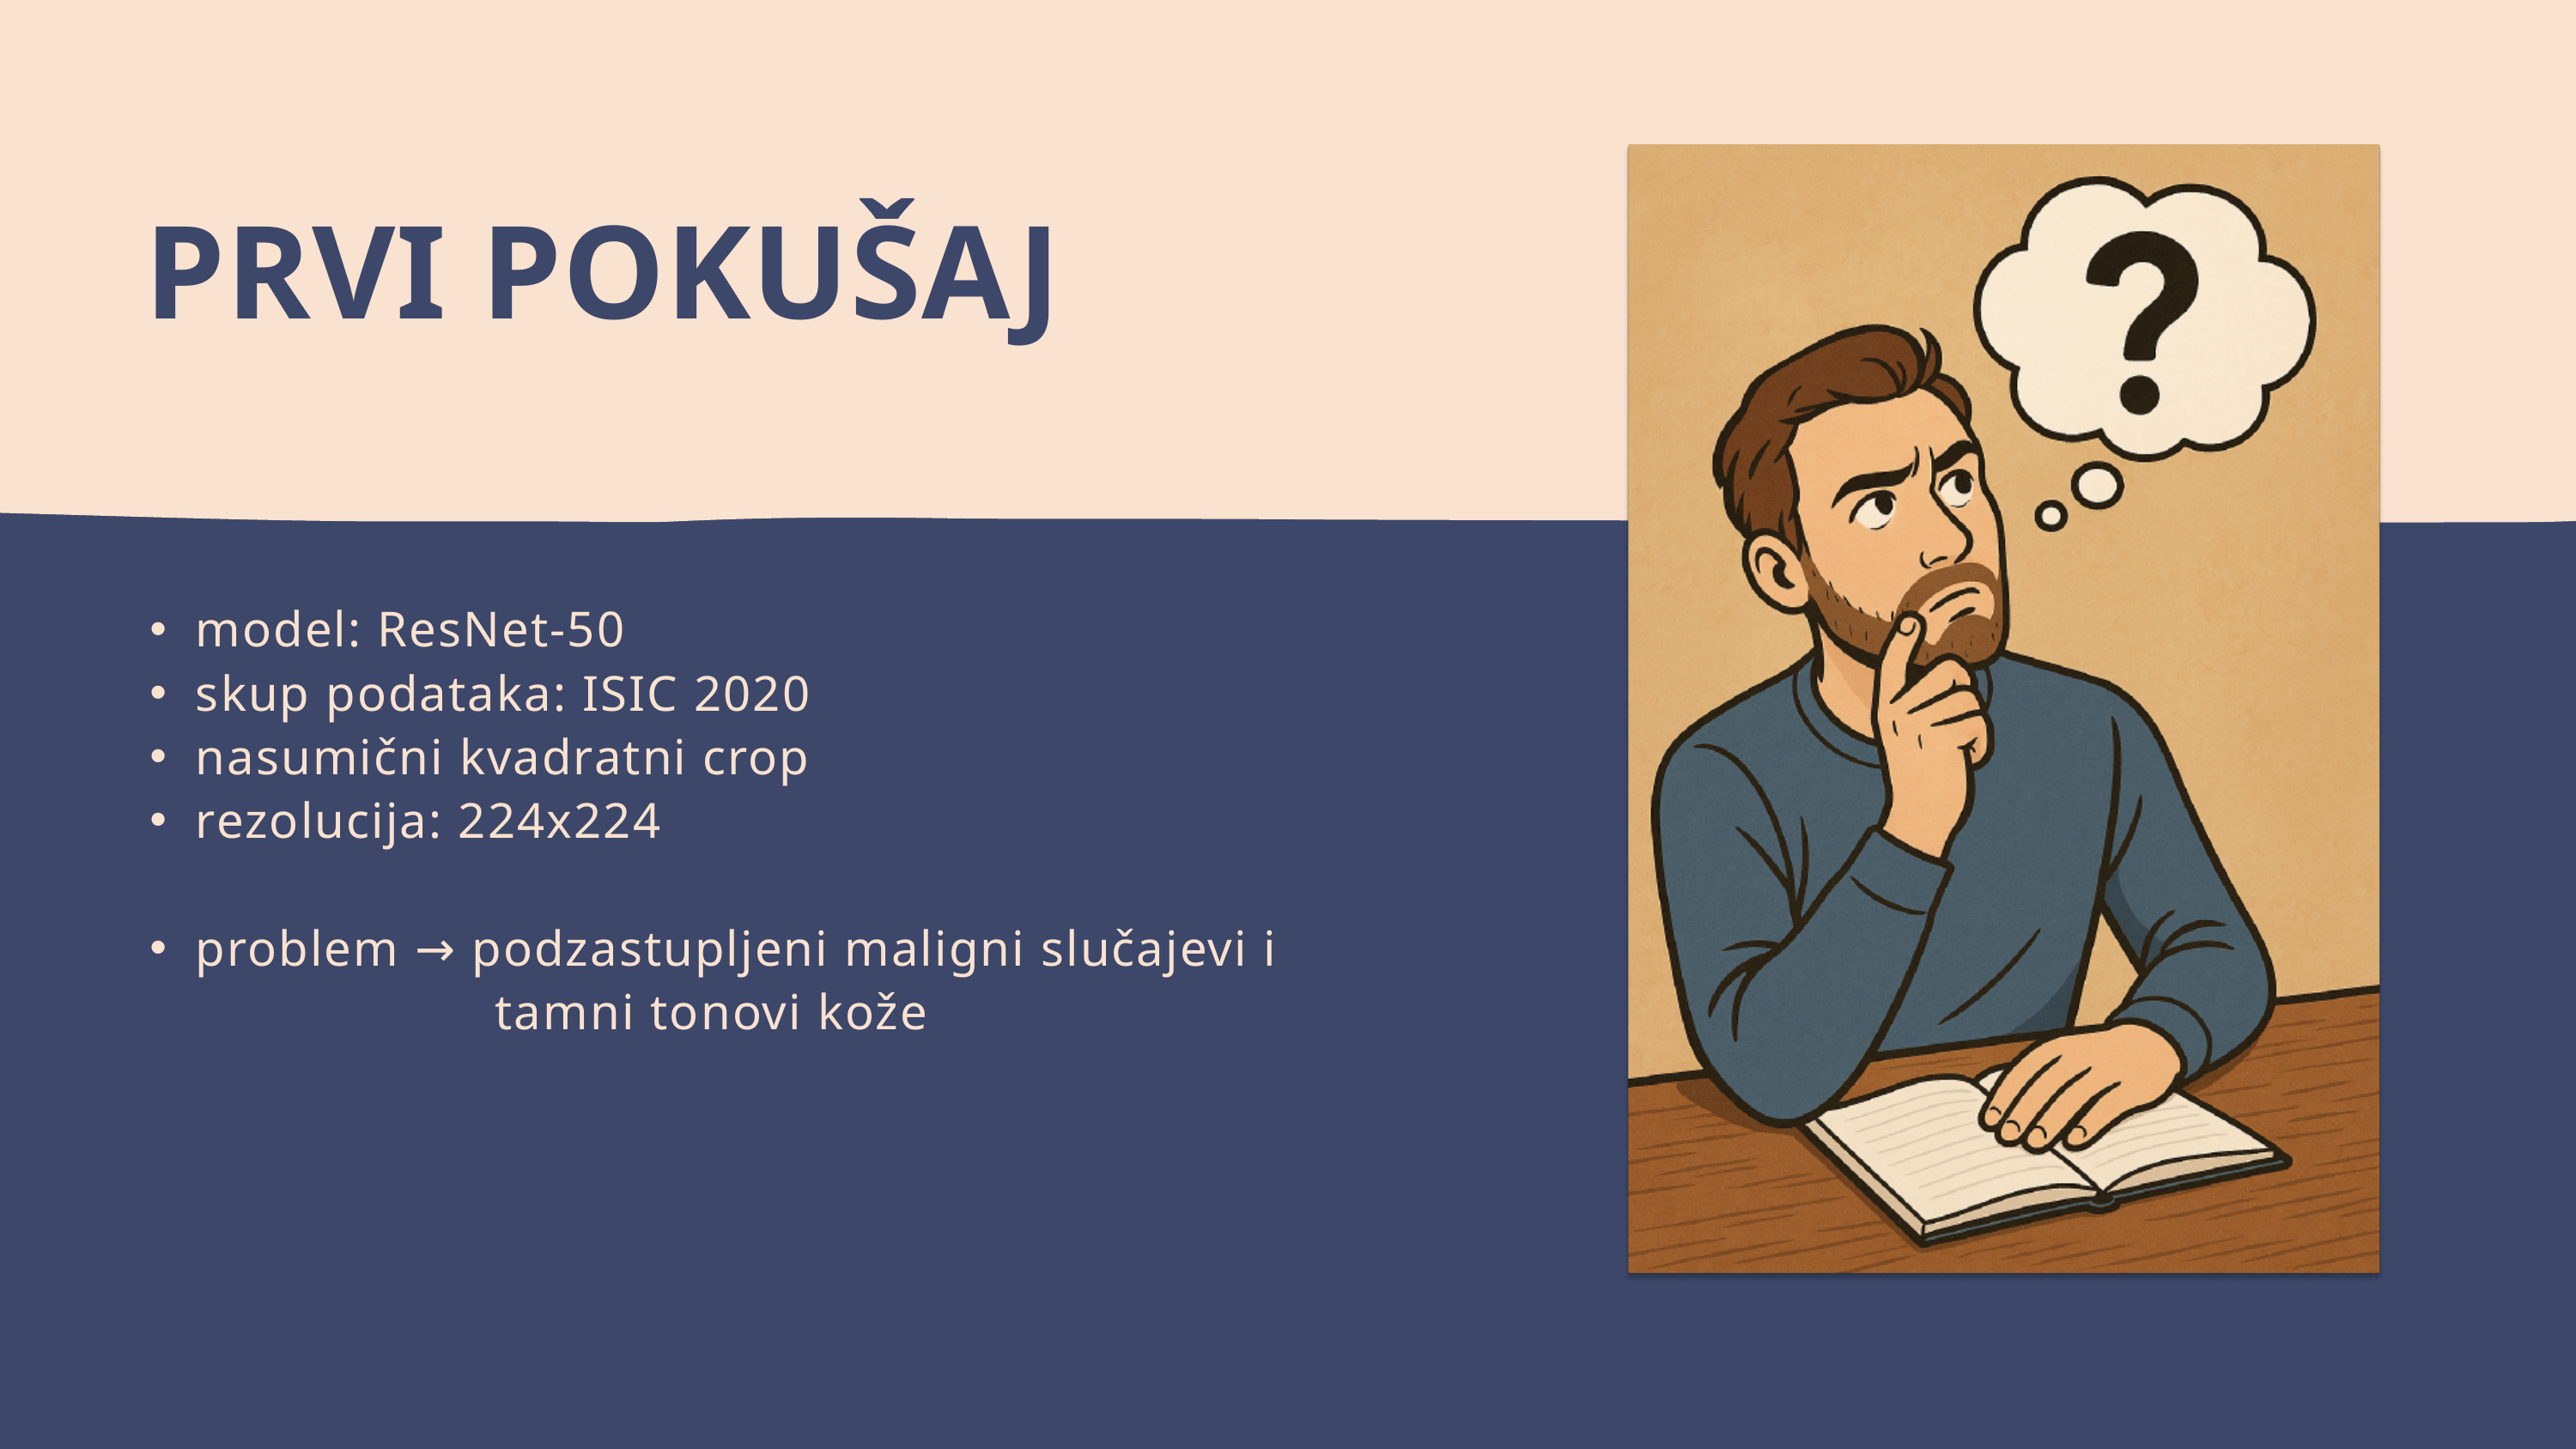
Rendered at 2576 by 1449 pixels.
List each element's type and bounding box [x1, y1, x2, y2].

text_box [0, 0, 2576, 523]
text_box [144, 144, 1222, 397]
text_box [103, 481, 1494, 1158]
text_box [1623, 532, 2385, 1284]
